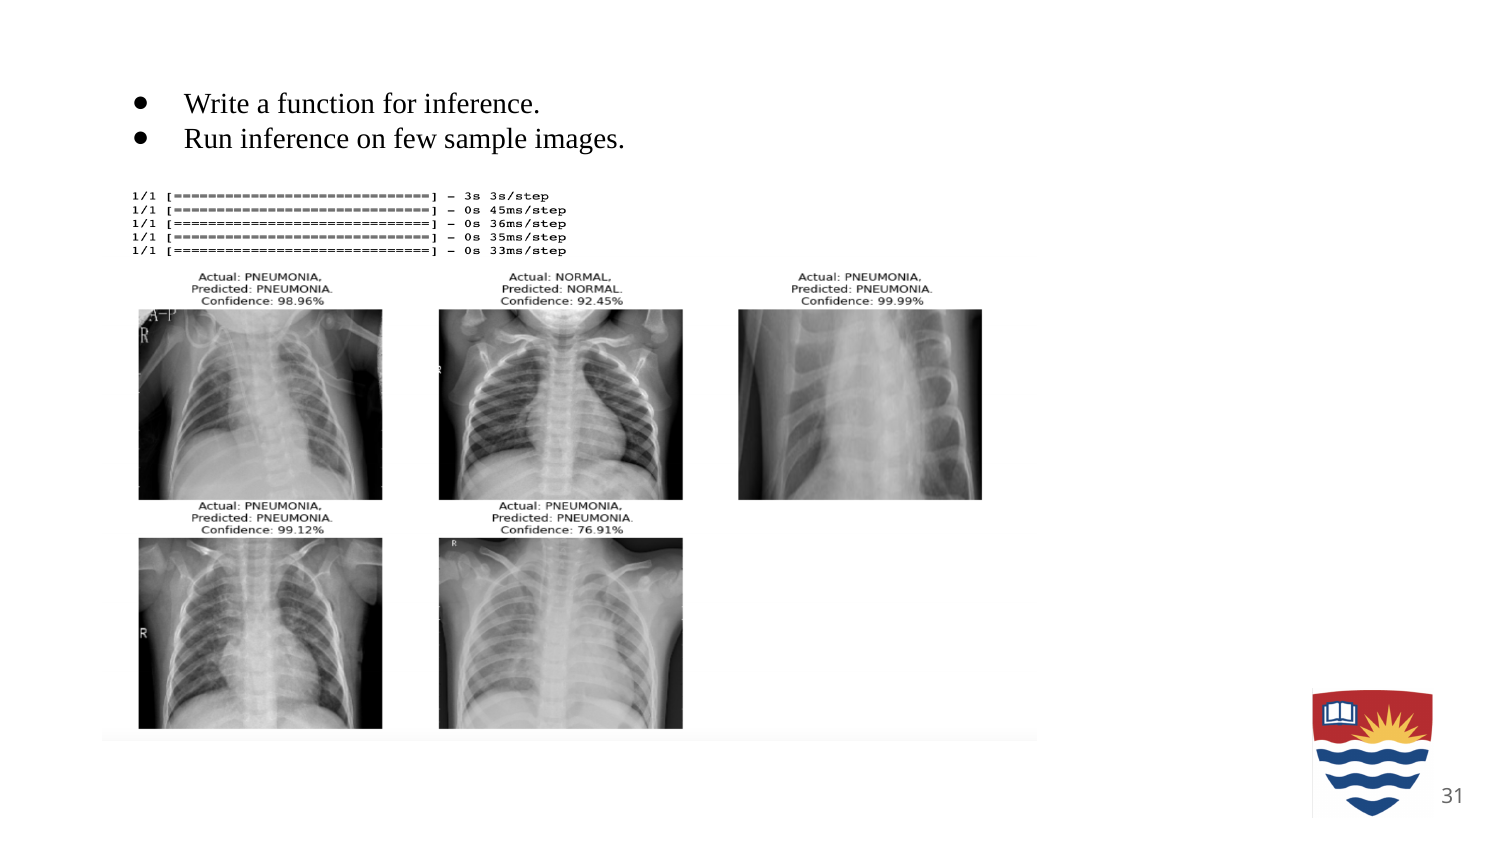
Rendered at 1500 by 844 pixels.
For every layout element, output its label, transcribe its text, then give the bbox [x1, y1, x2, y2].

text_box Write a function for inference. Run inference on few sample images. [93, 69, 1445, 239]
picture [102, 187, 1038, 741]
slide_number ‹#› [1389, 764, 1480, 830]
picture [1312, 688, 1434, 818]
